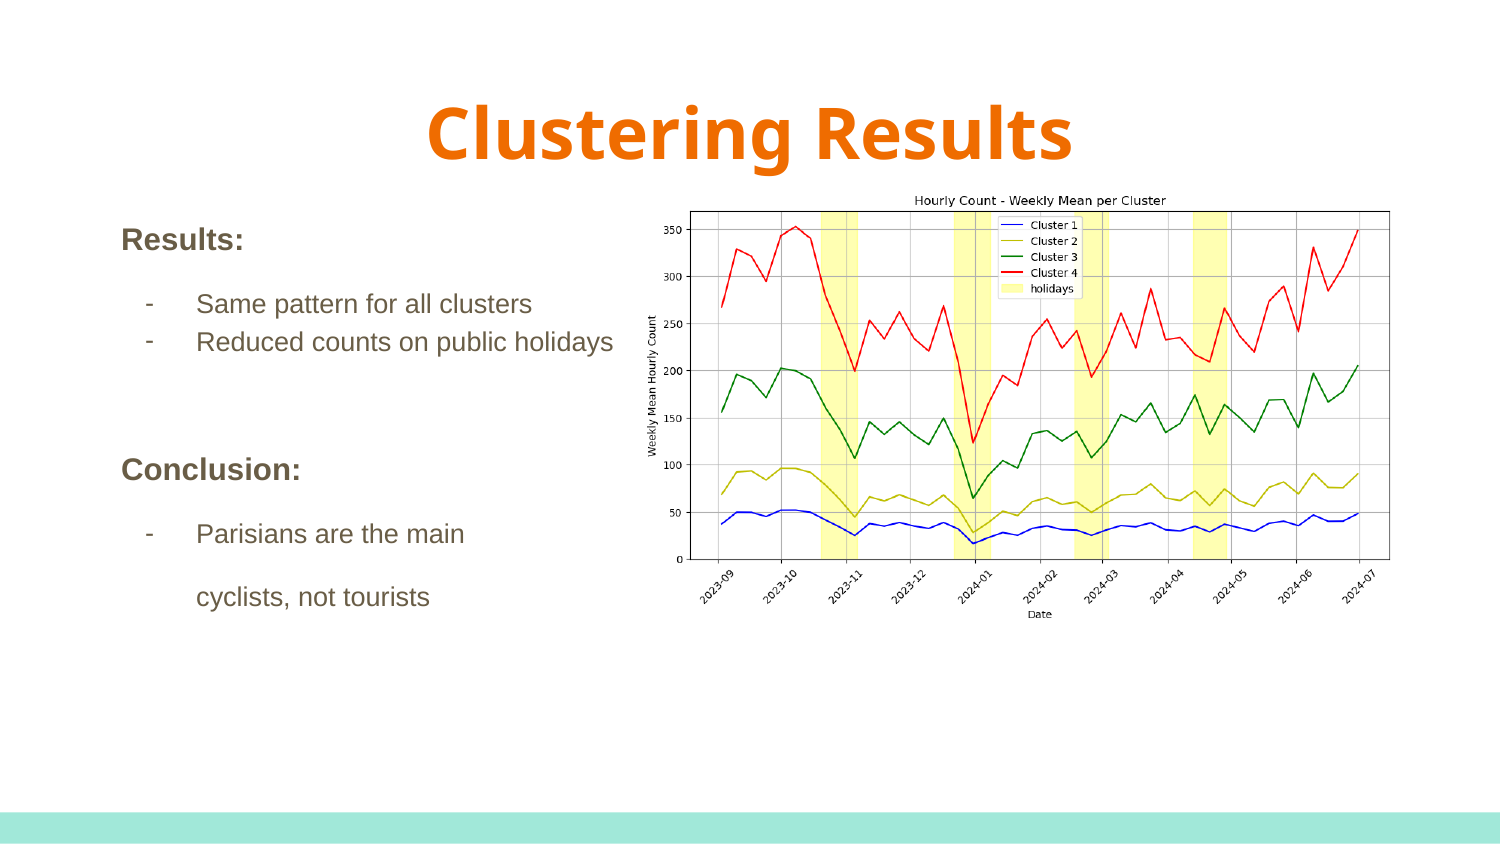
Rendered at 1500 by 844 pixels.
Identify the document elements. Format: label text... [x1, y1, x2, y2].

title Clustering Results [51, 72, 1449, 189]
picture [639, 188, 1396, 627]
text_box [0, 812, 1500, 844]
text_box Results: Same pattern for all clusters Reduced counts on public holidays Conclusion: Parisians are the main cyclists, not tourists [106, 199, 634, 627]
